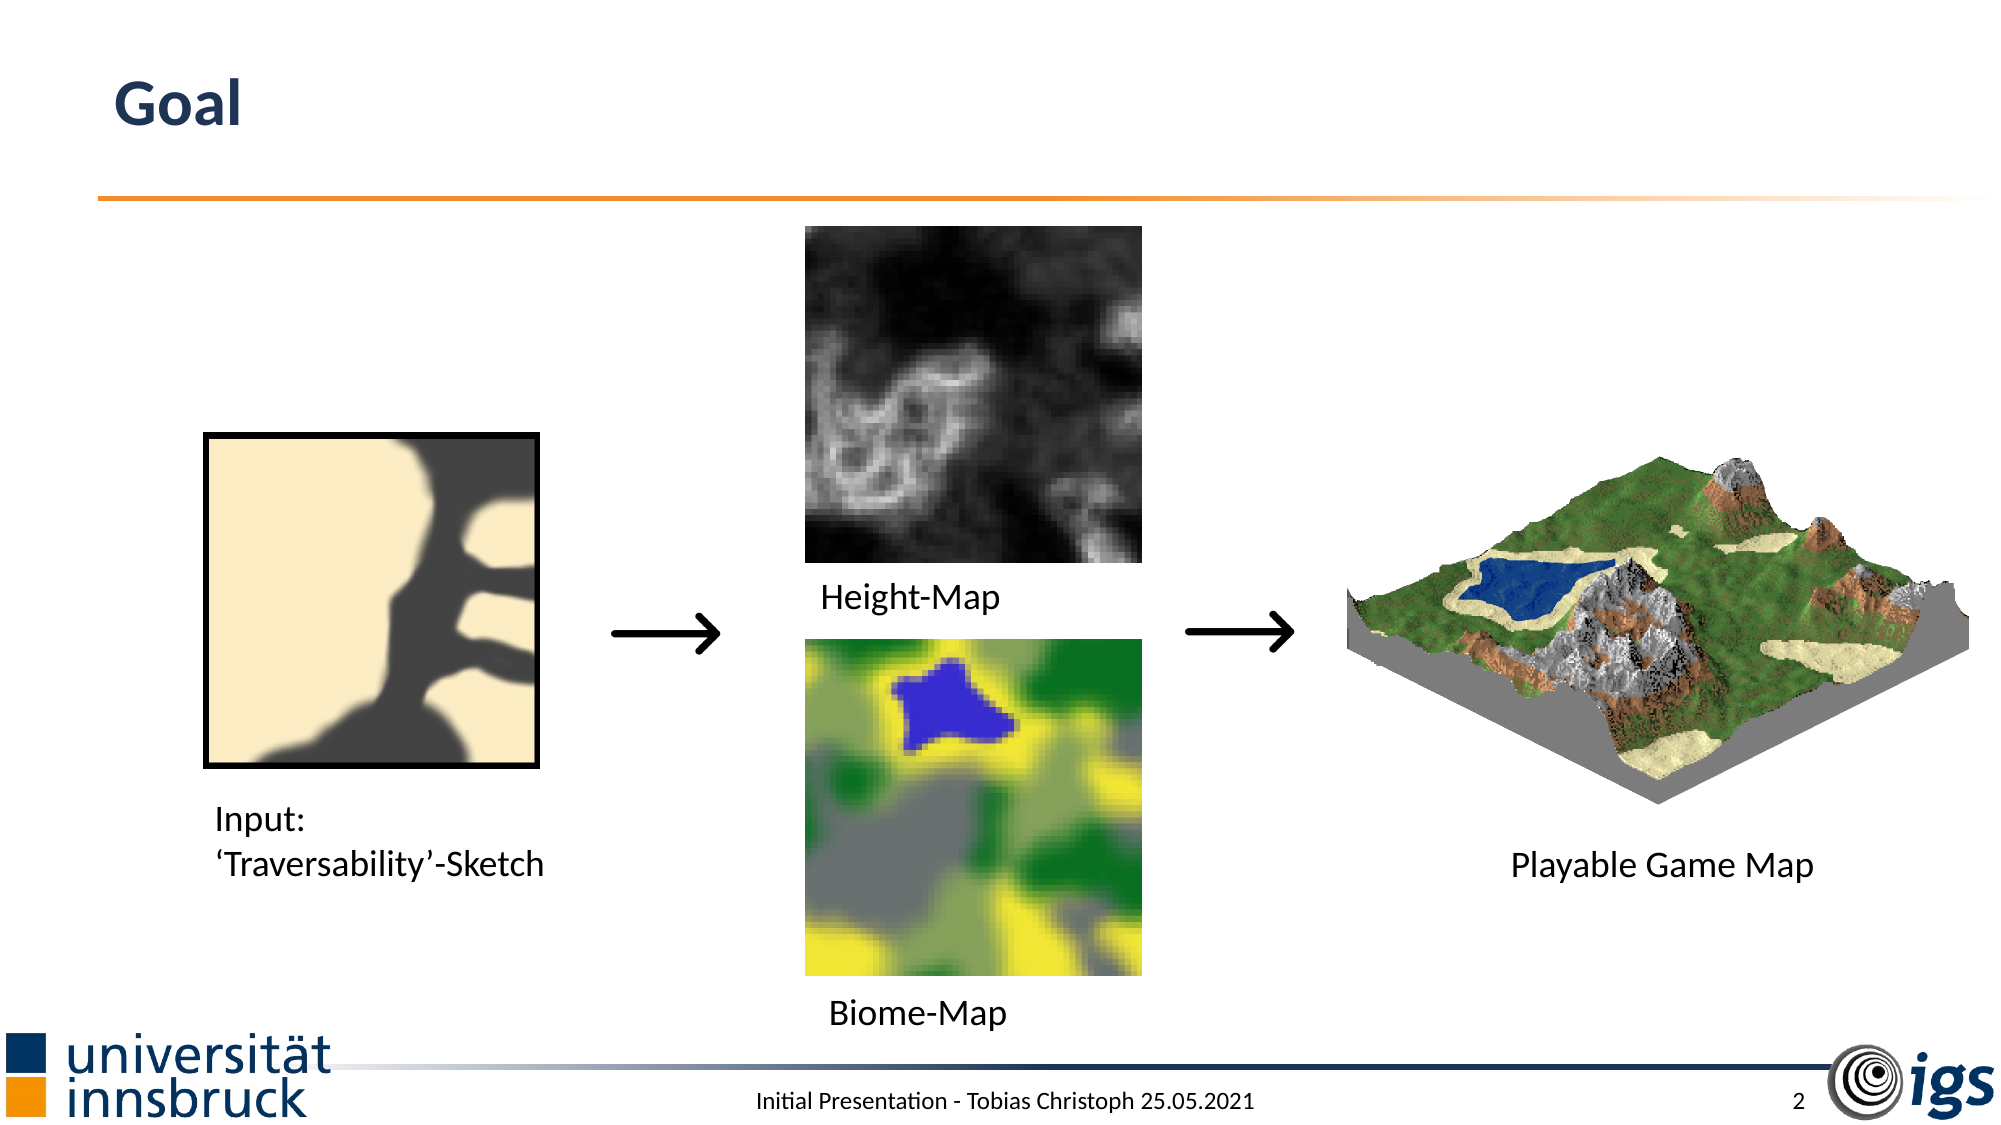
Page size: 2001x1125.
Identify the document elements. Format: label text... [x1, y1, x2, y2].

picture [1820, 1038, 1998, 1125]
text_box Height-Map [797, 564, 1016, 625]
text_box Biome-Map [814, 983, 1023, 1041]
picture [1180, 571, 1299, 691]
slide_number 2 [1487, 1069, 1821, 1125]
text_box Input: ‘Traversability’-Sketch [199, 786, 561, 892]
picture [0, 1024, 339, 1125]
picture [606, 574, 725, 693]
picture [1346, 322, 1969, 945]
title Goal [99, 5, 1900, 193]
picture [804, 226, 1142, 563]
picture [804, 639, 1142, 977]
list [202, 432, 540, 769]
footer Initial Presentation - Tobias Christoph 25.05.2021 [595, 1069, 1417, 1125]
